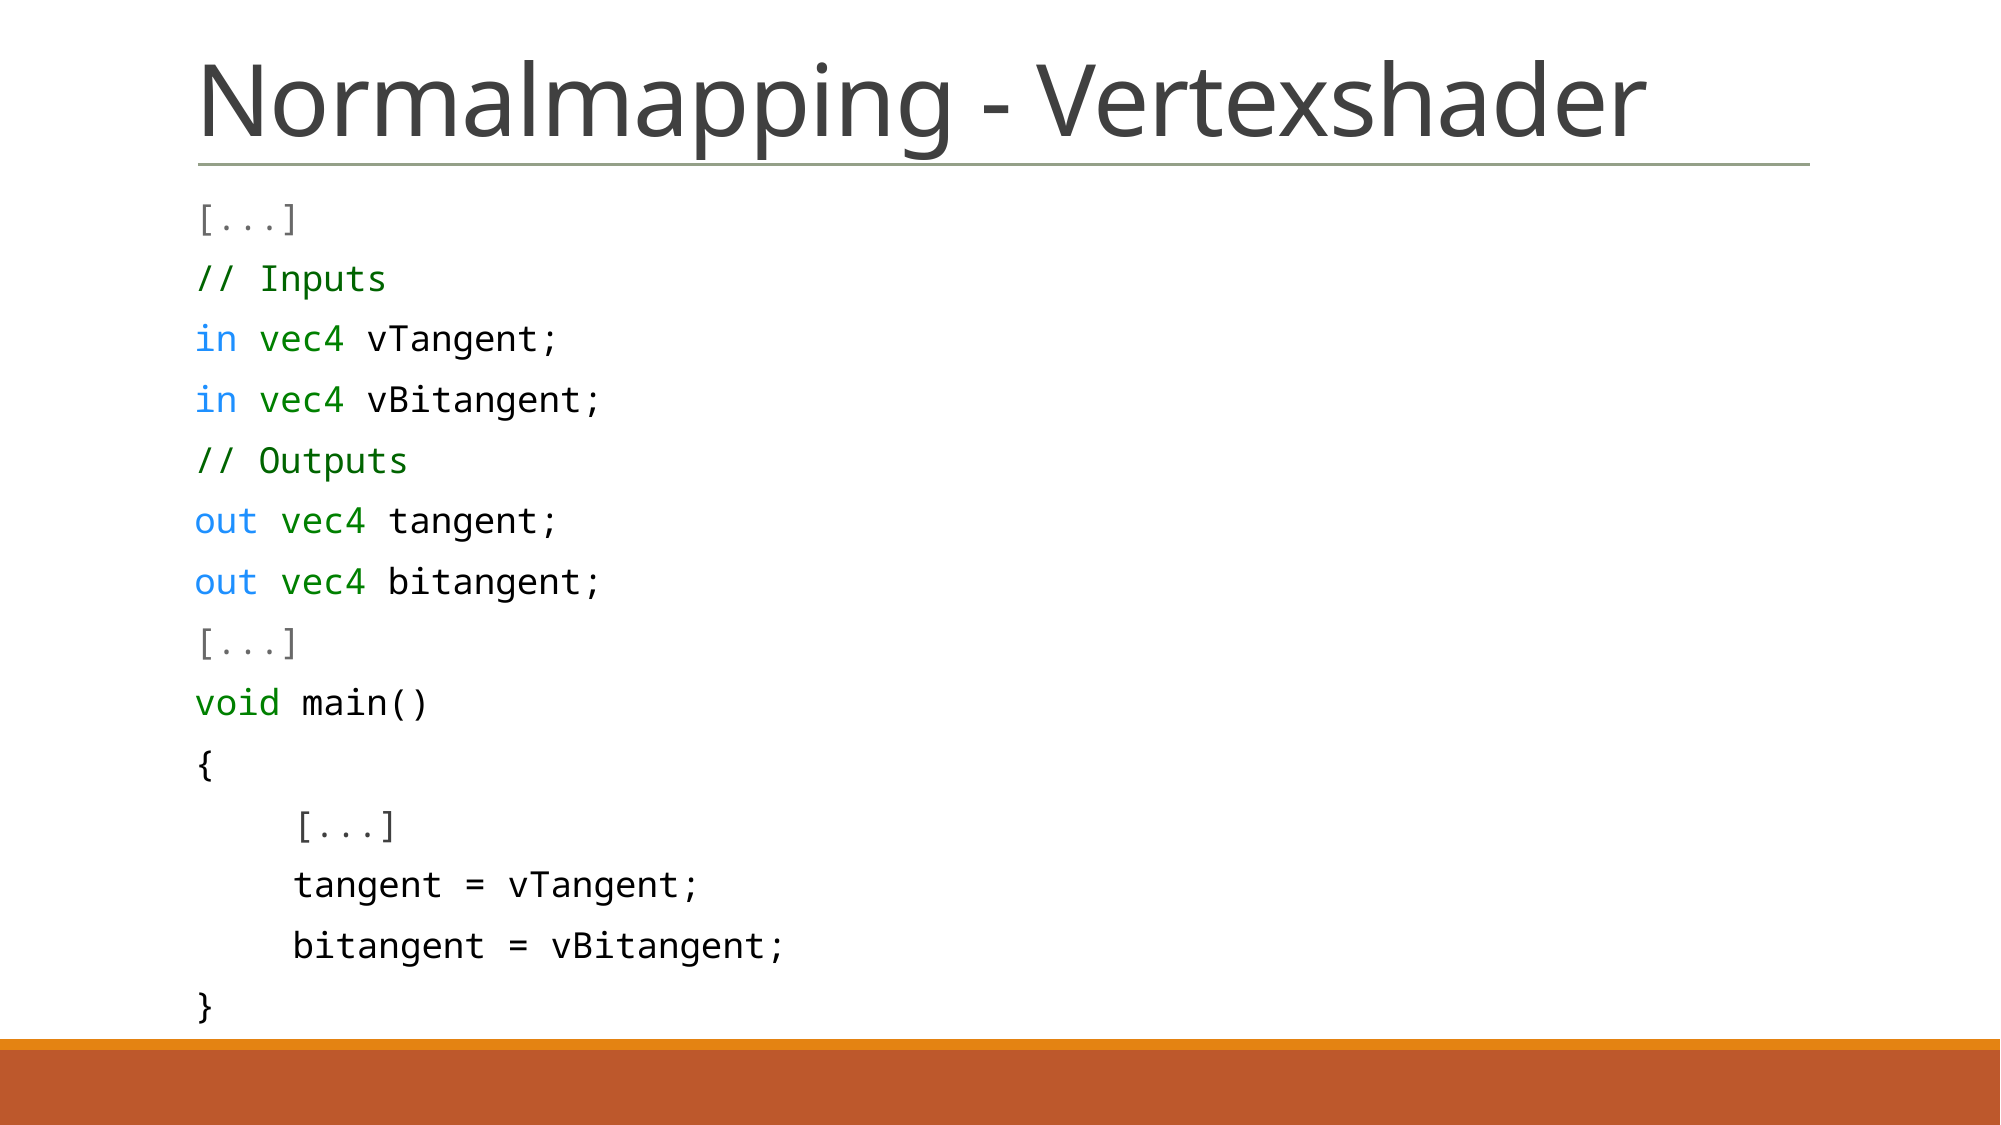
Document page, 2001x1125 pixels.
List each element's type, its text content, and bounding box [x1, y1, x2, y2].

list [...] // Inputs in vec4 vTangent; in vec4 vBitangent; // Outputs out vec4 tangent; out vec4 bitangent; [...] void main() { [...] tangent = vTangent; bitangent = vBitangent; } [180, 191, 1830, 1041]
title Normalmapping - Vertexshader [180, 47, 1830, 165]
